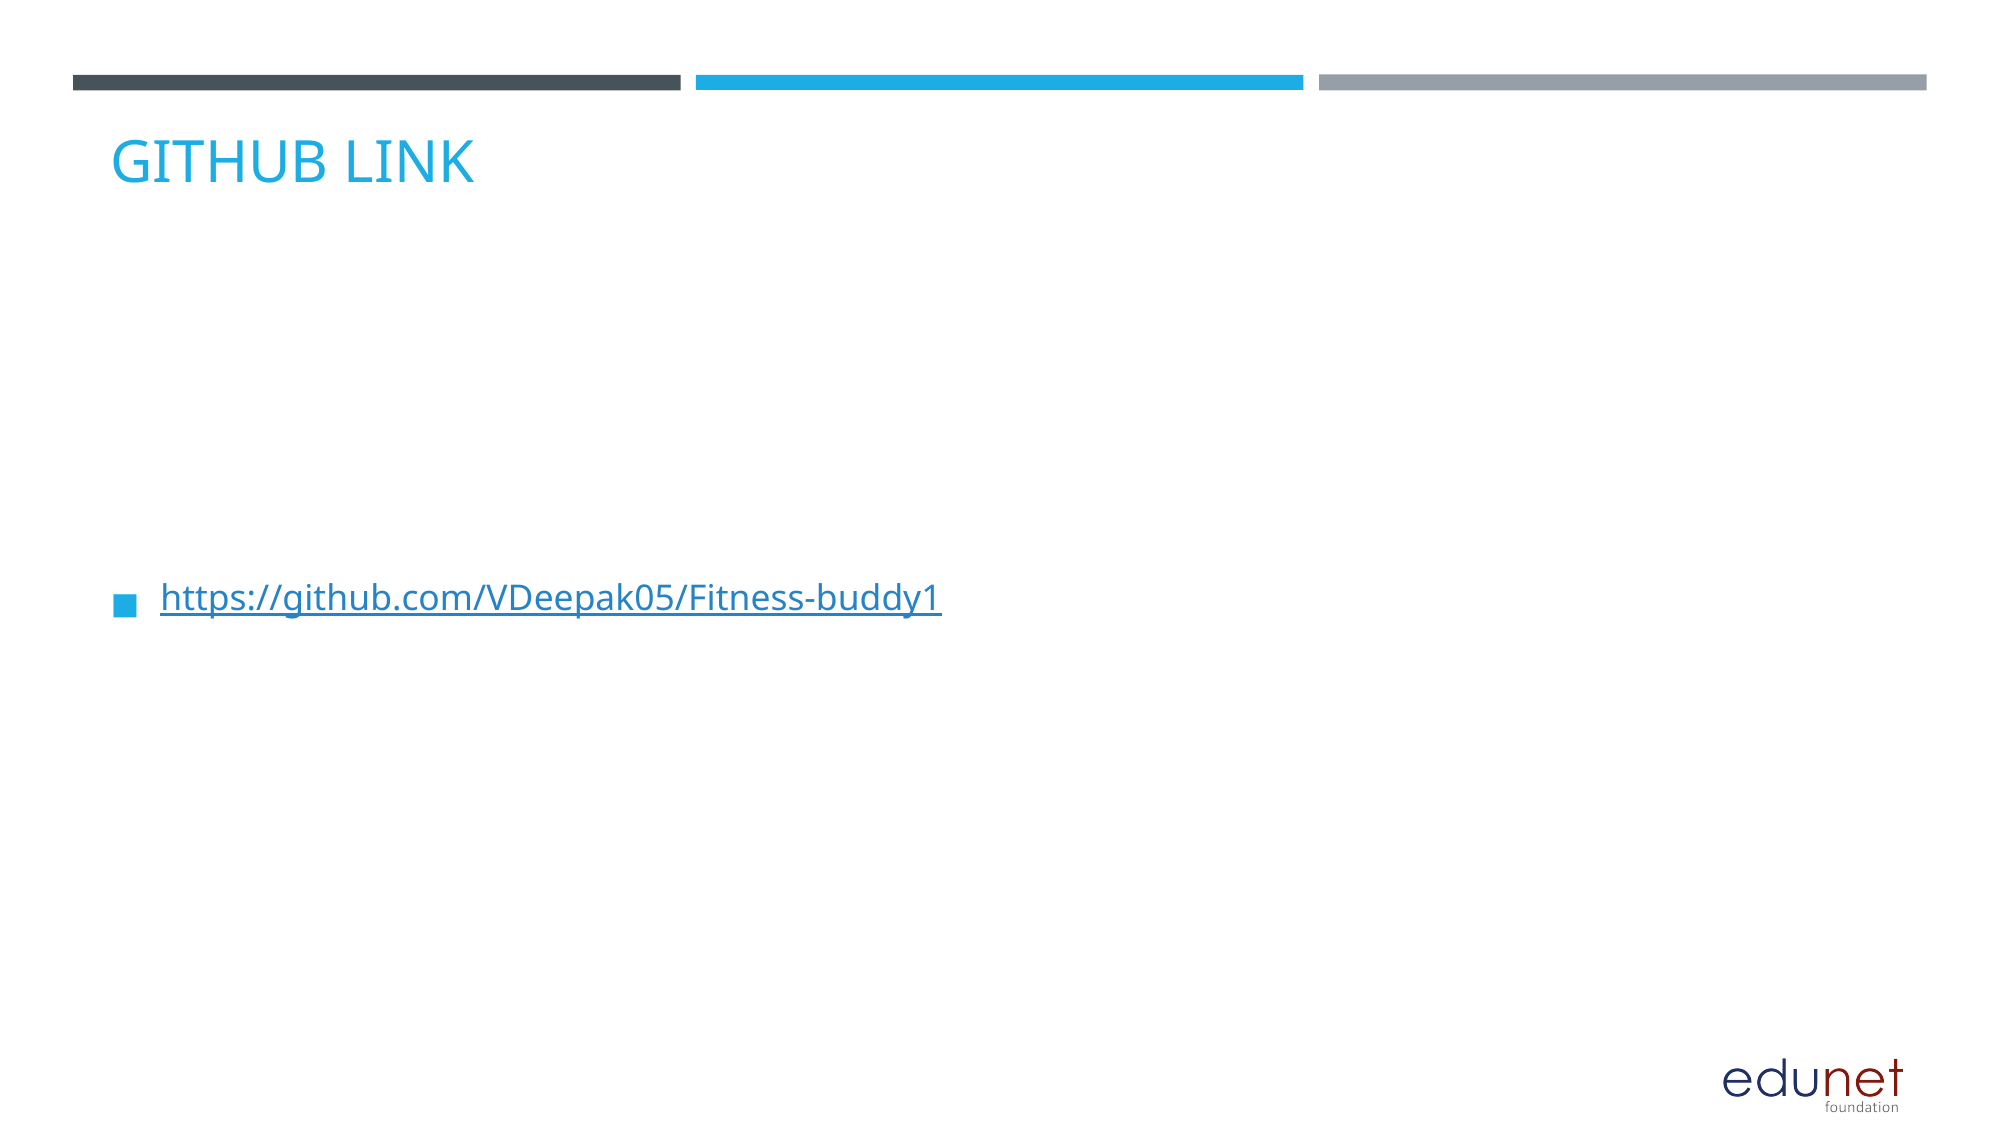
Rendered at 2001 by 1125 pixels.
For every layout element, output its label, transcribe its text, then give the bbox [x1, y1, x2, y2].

picture [1719, 1056, 1905, 1116]
title GITHUB LINK [95, 115, 1905, 203]
list https://github.com/VDeepak05/Fitness-buddy1 [95, 213, 1905, 981]
